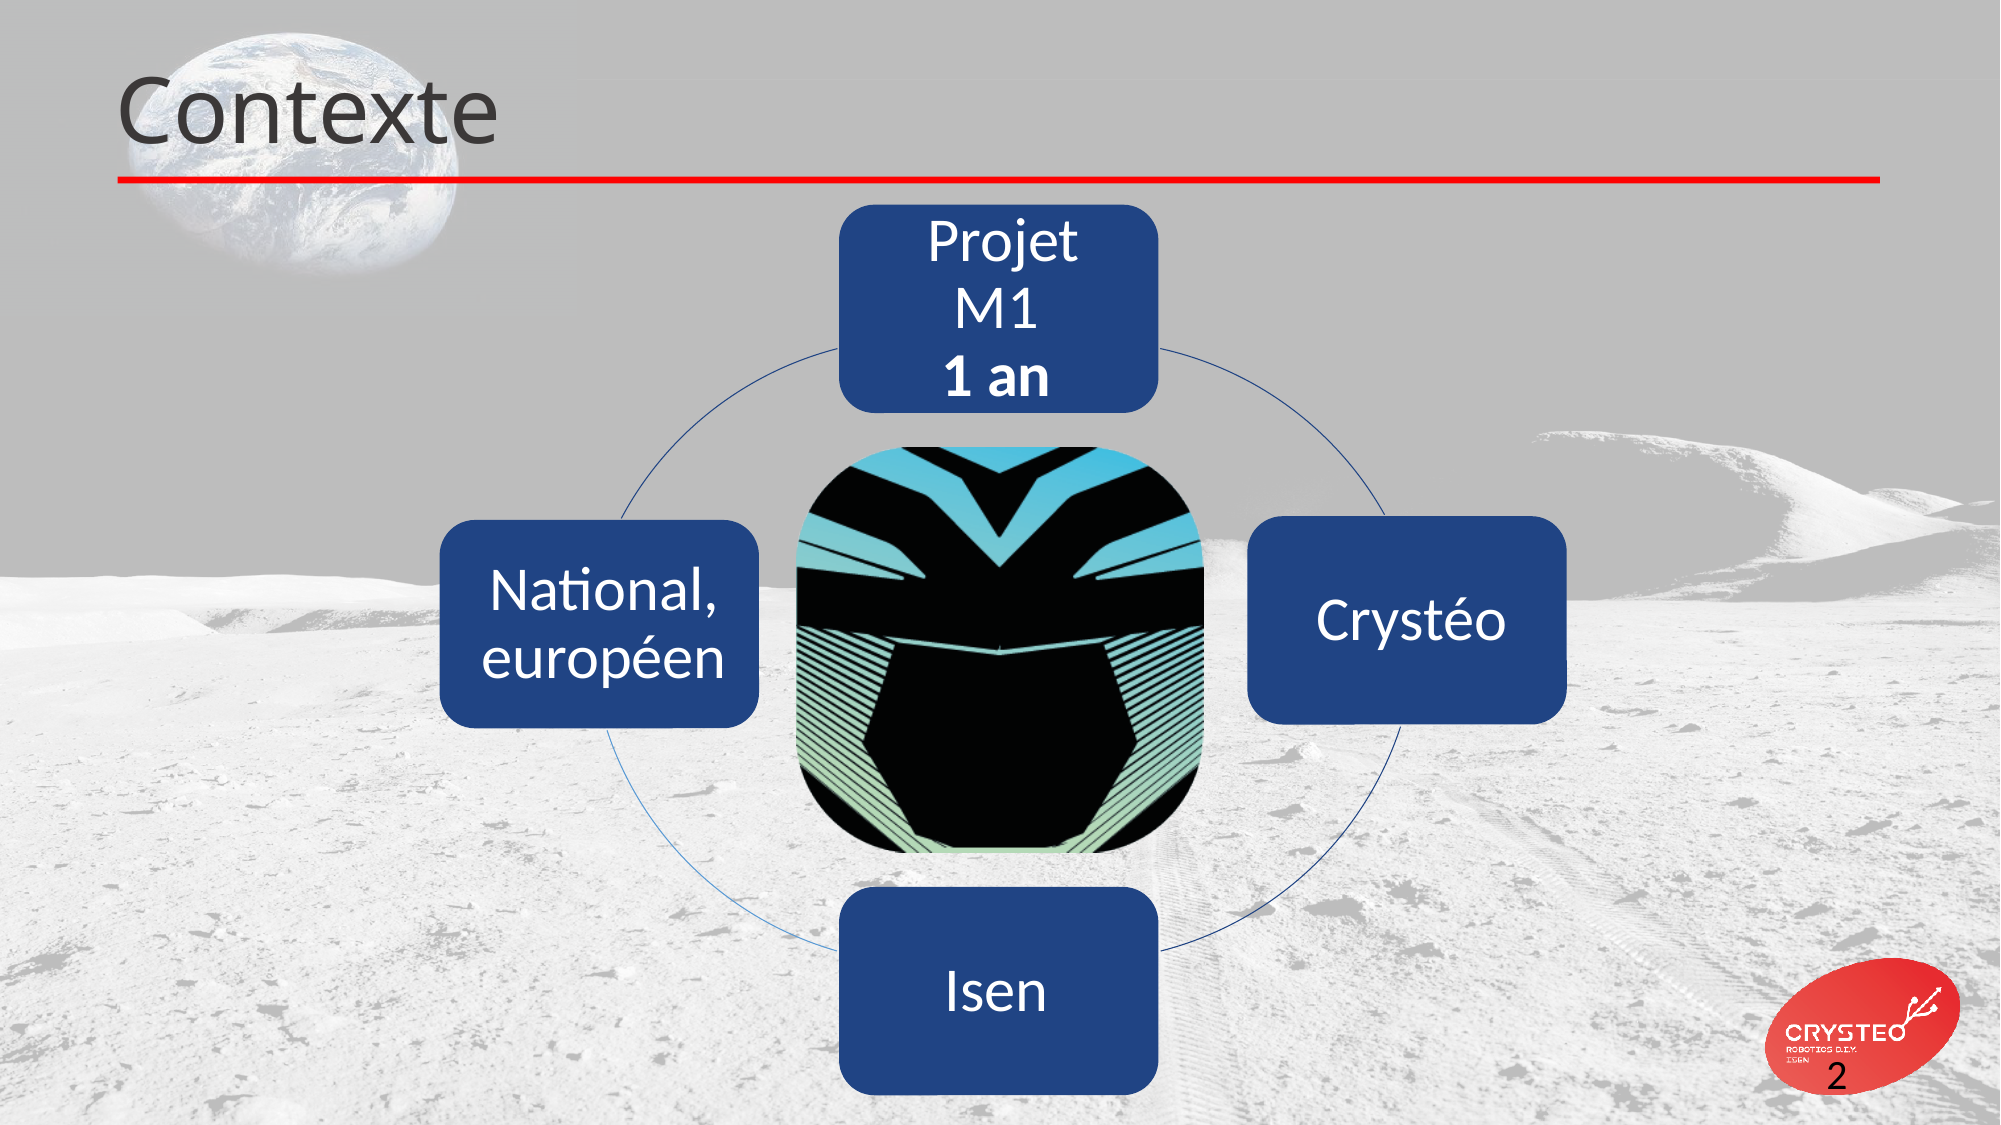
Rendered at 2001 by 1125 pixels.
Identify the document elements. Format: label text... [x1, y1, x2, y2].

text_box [95, 205, 1902, 1095]
picture [1765, 958, 1960, 1095]
footer El Padre [662, 1095, 1338, 1103]
text_box Contexte [100, 47, 1863, 180]
slide_number 2 [1412, 1095, 1863, 1103]
picture [796, 447, 1204, 854]
